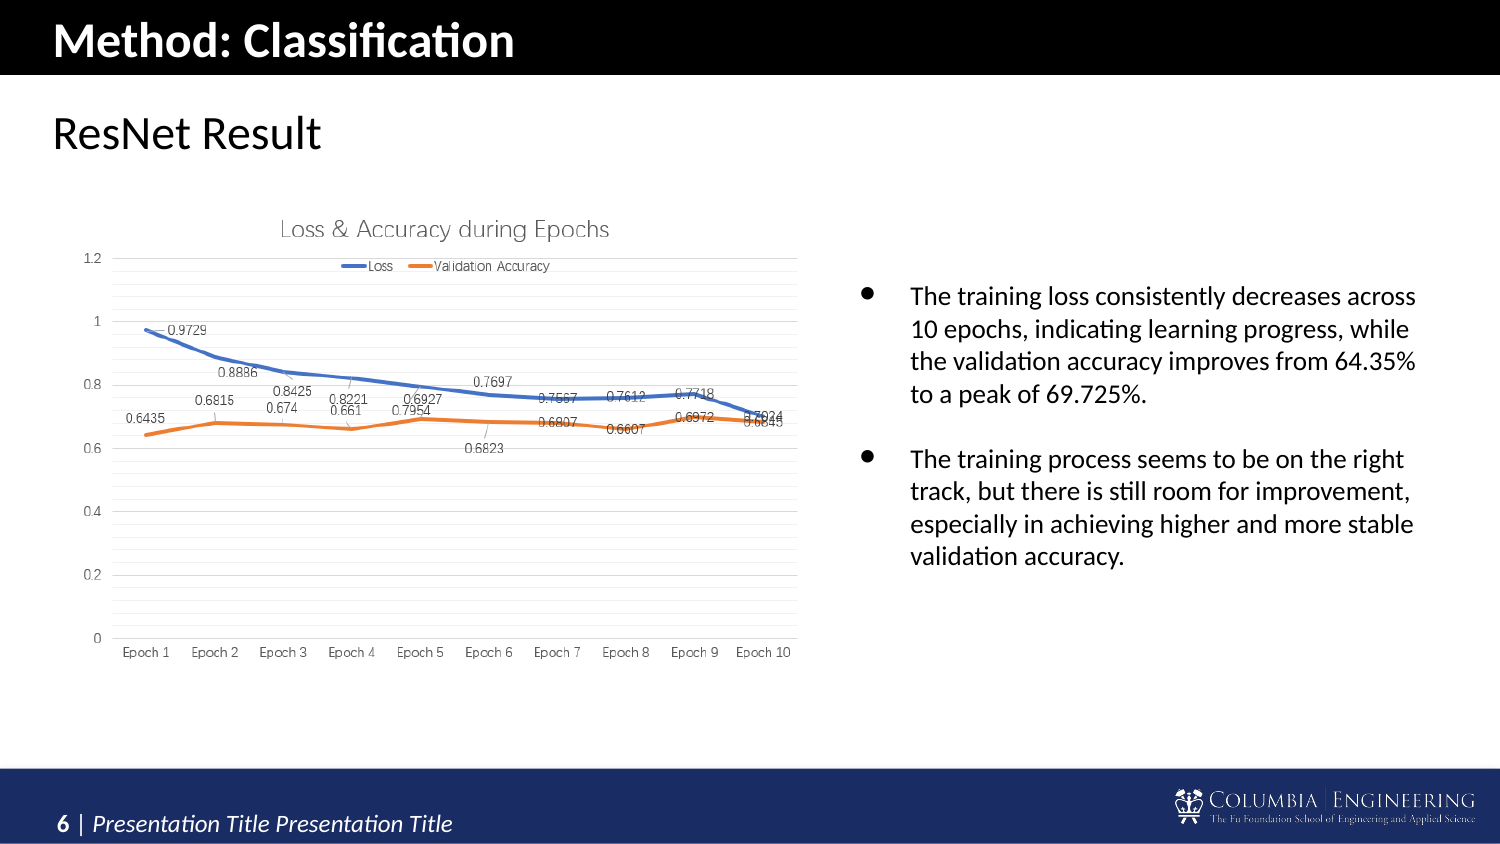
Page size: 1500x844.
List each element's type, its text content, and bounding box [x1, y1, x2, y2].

title Method: Classification [37, 0, 750, 156]
text_box The training loss consistently decreases across 10 epochs, indicating learning progress, while the validation accuracy improves from 64.35% to a peak of 69.725%. The training process seems to be on the right track, but there is still room for improvement, especially in achieving higher and more stable validation accuracy. [825, 263, 1450, 681]
picture [1175, 787, 1475, 825]
list ResNet Result [37, 156, 750, 584]
picture [65, 211, 821, 682]
